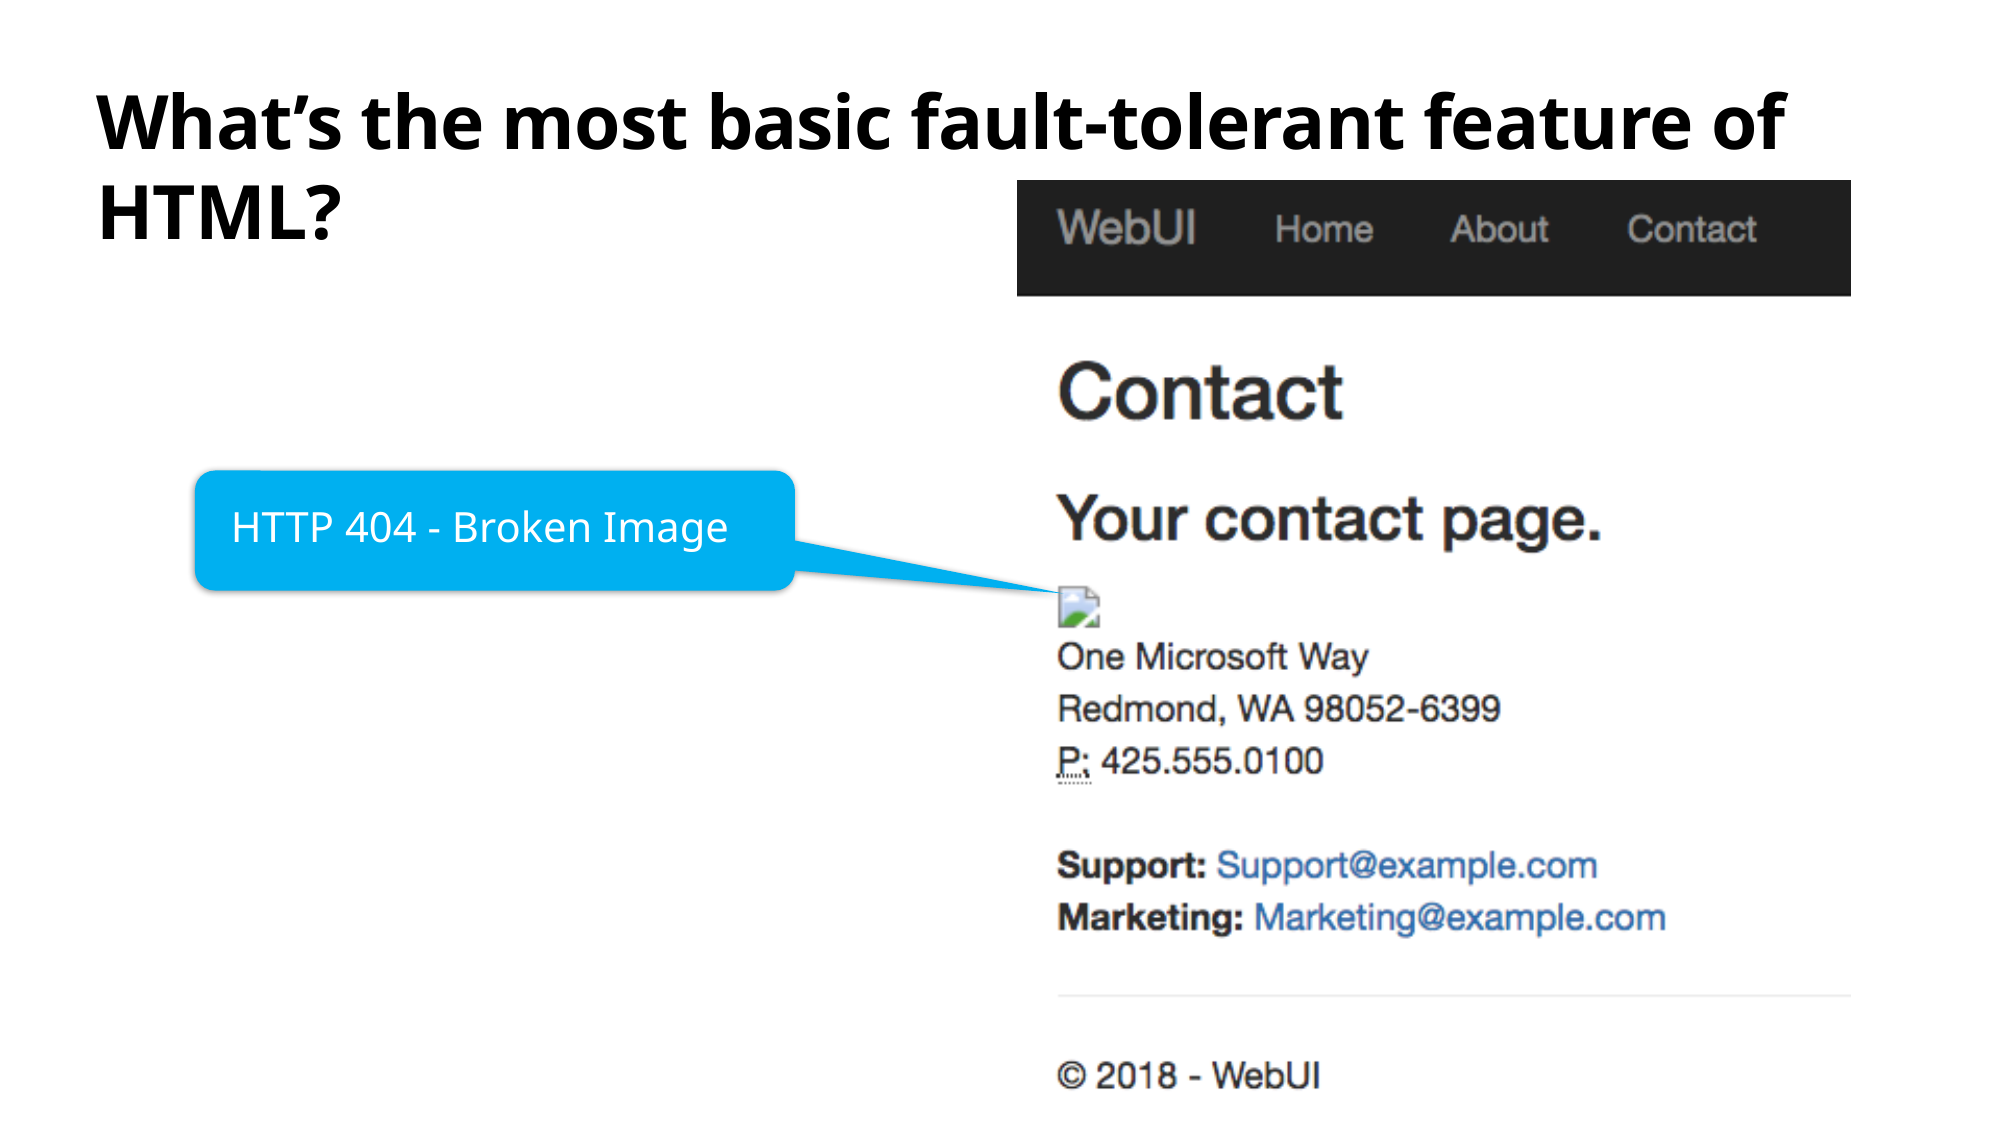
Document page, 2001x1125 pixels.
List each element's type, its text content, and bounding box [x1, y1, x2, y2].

text_box HTTP 404 - Broken Image [194, 470, 1017, 591]
title What’s the most basic fault-tolerant feature of HTML? [96, 75, 1904, 166]
picture [1017, 180, 1852, 1112]
